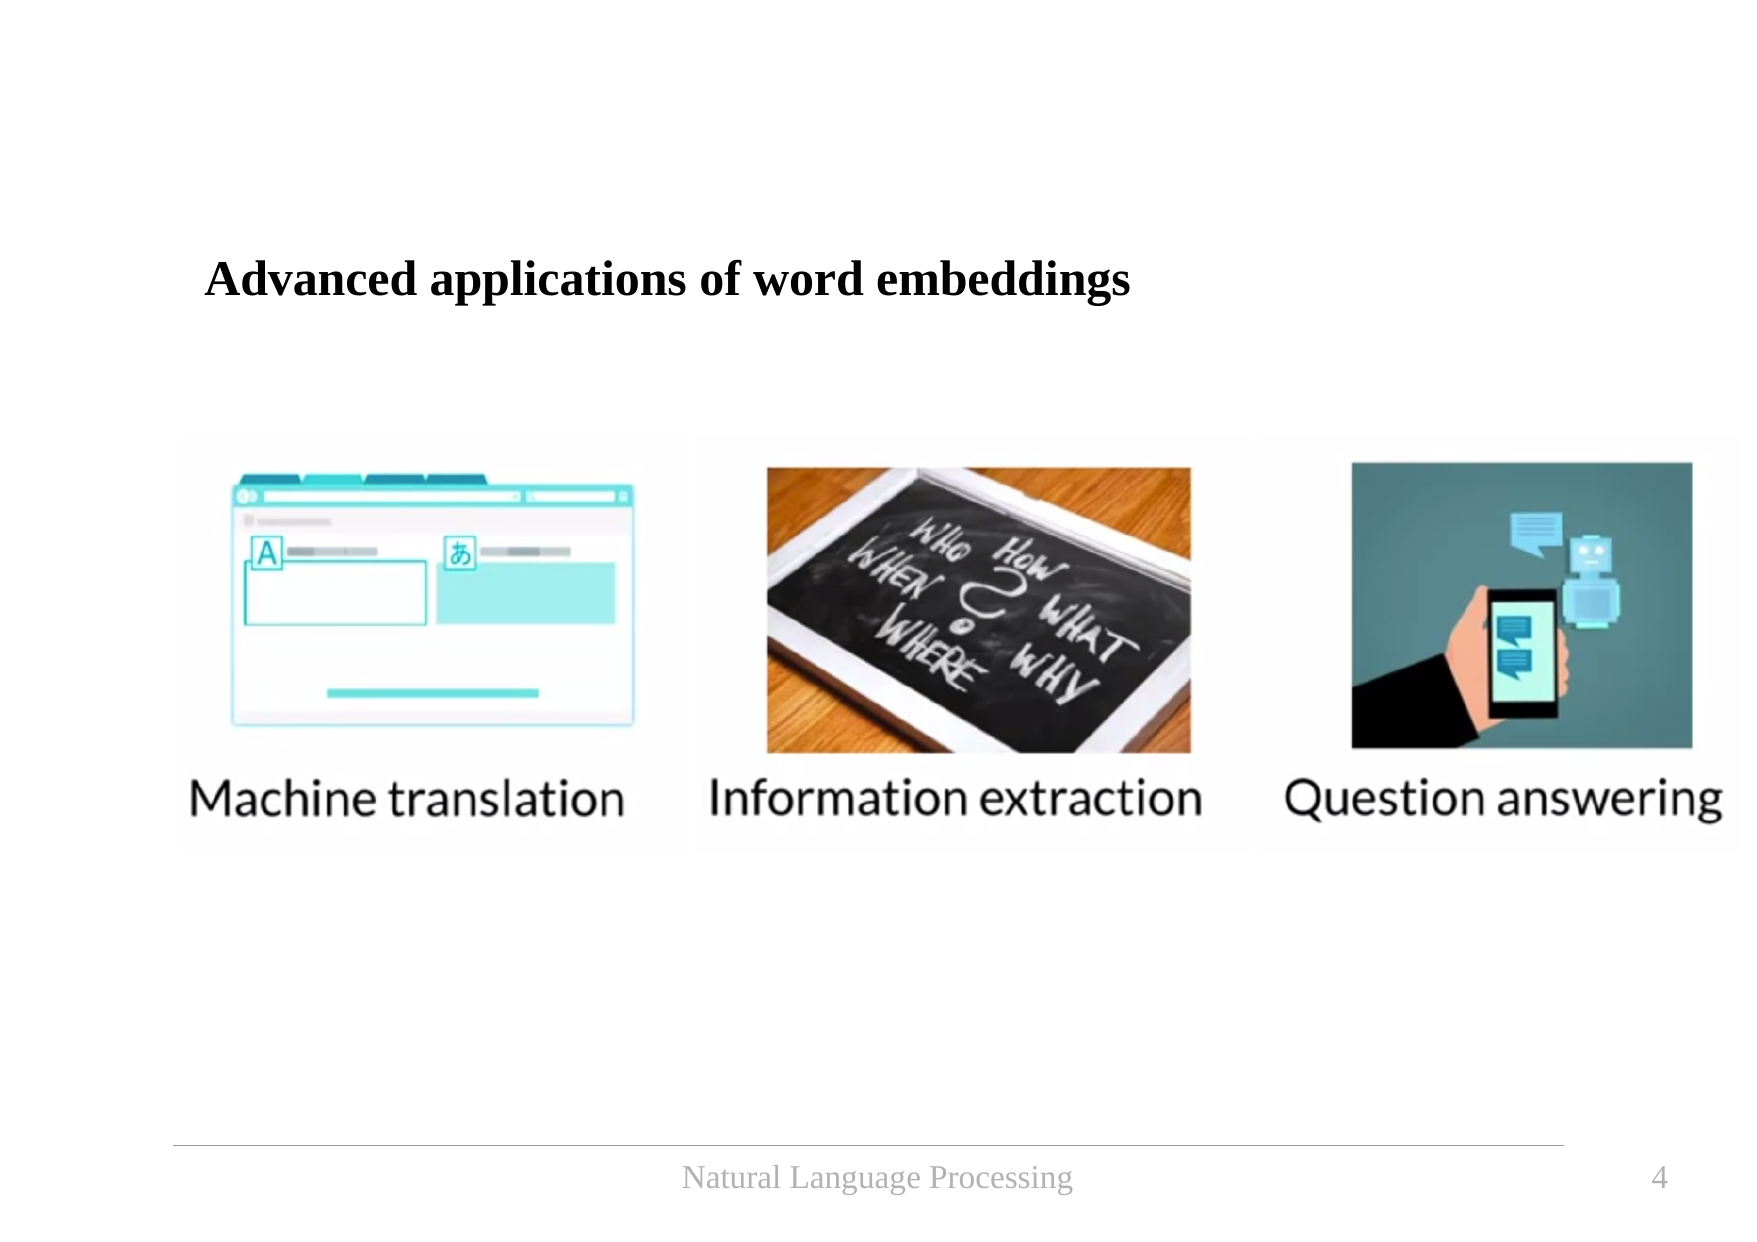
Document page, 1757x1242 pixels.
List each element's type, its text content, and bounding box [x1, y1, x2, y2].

footer Natural Language Processing [597, 1154, 1160, 1196]
slide_number 4 [1264, 1154, 1669, 1196]
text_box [182, 435, 1741, 855]
text_box Advanced applications of word embeddings [202, 243, 1646, 306]
